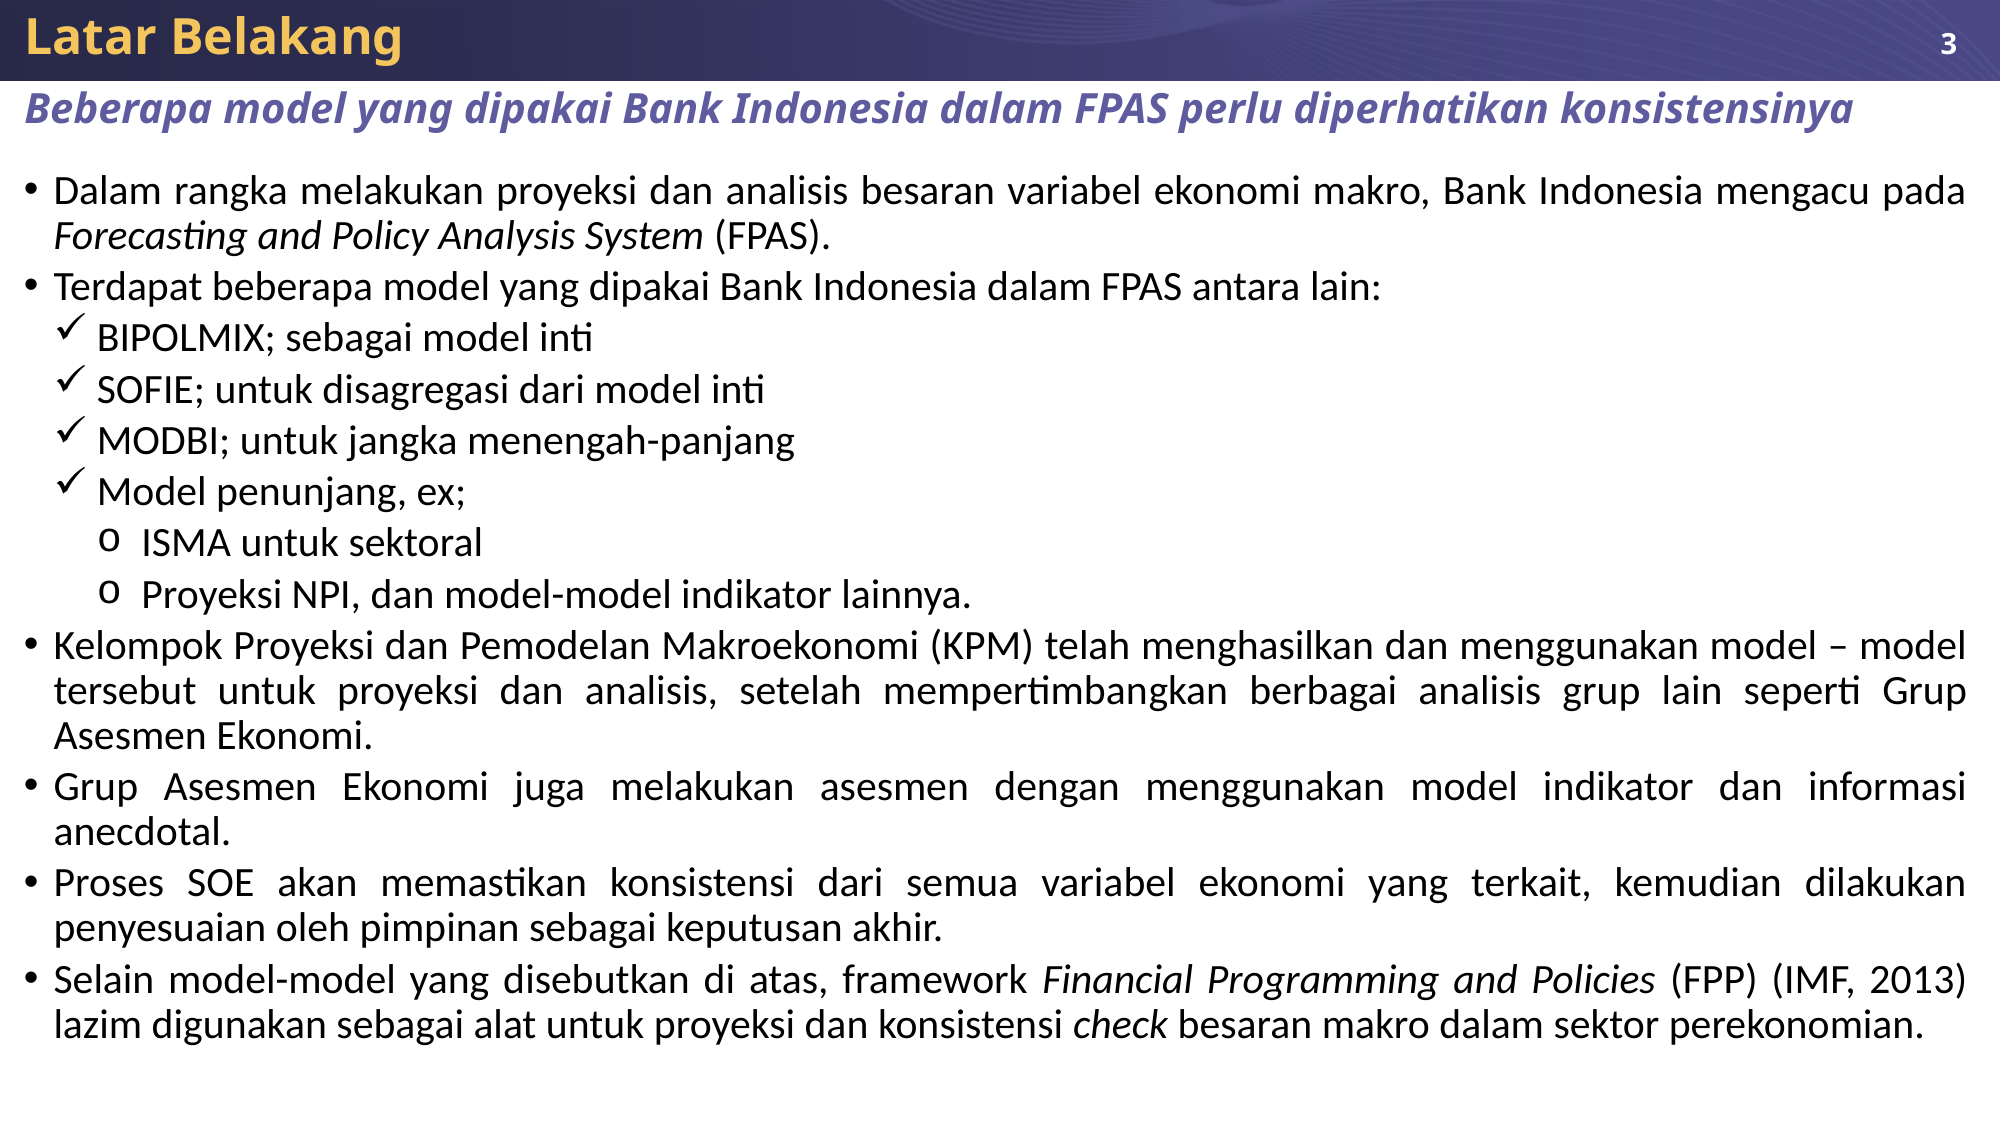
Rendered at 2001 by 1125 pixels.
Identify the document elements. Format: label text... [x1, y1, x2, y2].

title Latar Belakang [9, 4, 1850, 74]
list Dalam rangka melakukan proyeksi dan analisis besaran variabel ekonomi makro, Bank Indonesia mengacu pada Forecasting and Policy Analysis System (FPAS). Terdapat beberapa model yang dipakai Bank Indonesia dalam FPAS antara lain: BIPOLMIX; sebagai model inti SOFIE; untuk disagregasi dari model inti MODBI; untuk jangka menengah-panjang Model penunjang, ex; ISMA untuk sektoral Proyeksi NPI, dan model-model indikator lainnya. Kelompok Proyeksi dan Pemodelan Makroekonomi (KPM) telah menghasilkan dan menggunakan model – model tersebut untuk proyeksi dan analisis, setelah mempertimbangkan berbagai analisis grup lain seperti Grup Asesmen Ekonomi. Grup Asesmen Ekonomi juga melakukan asesmen dengan menggunakan model indikator dan informasi anecdotal. Proses SOE akan memastikan konsistensi dari semua variabel ekonomi yang terkait, kemudian dilakukan penyesuaian oleh pimpinan sebagai keputusan akhir. Selain model-model yang disebutkan di atas, framework Financial Programming and Policies (FPP) (IMF, 2013) lazim digunakan sebagai alat untuk proyeksi dan konsistensi check besaran makro dalam sektor perekonomian. [9, 160, 1983, 1055]
picture [0, 0, 2000, 81]
list Beberapa model yang dipakai Bank Indonesia dalam FPAS perlu diperhatikan konsistensinya [9, 79, 1983, 141]
